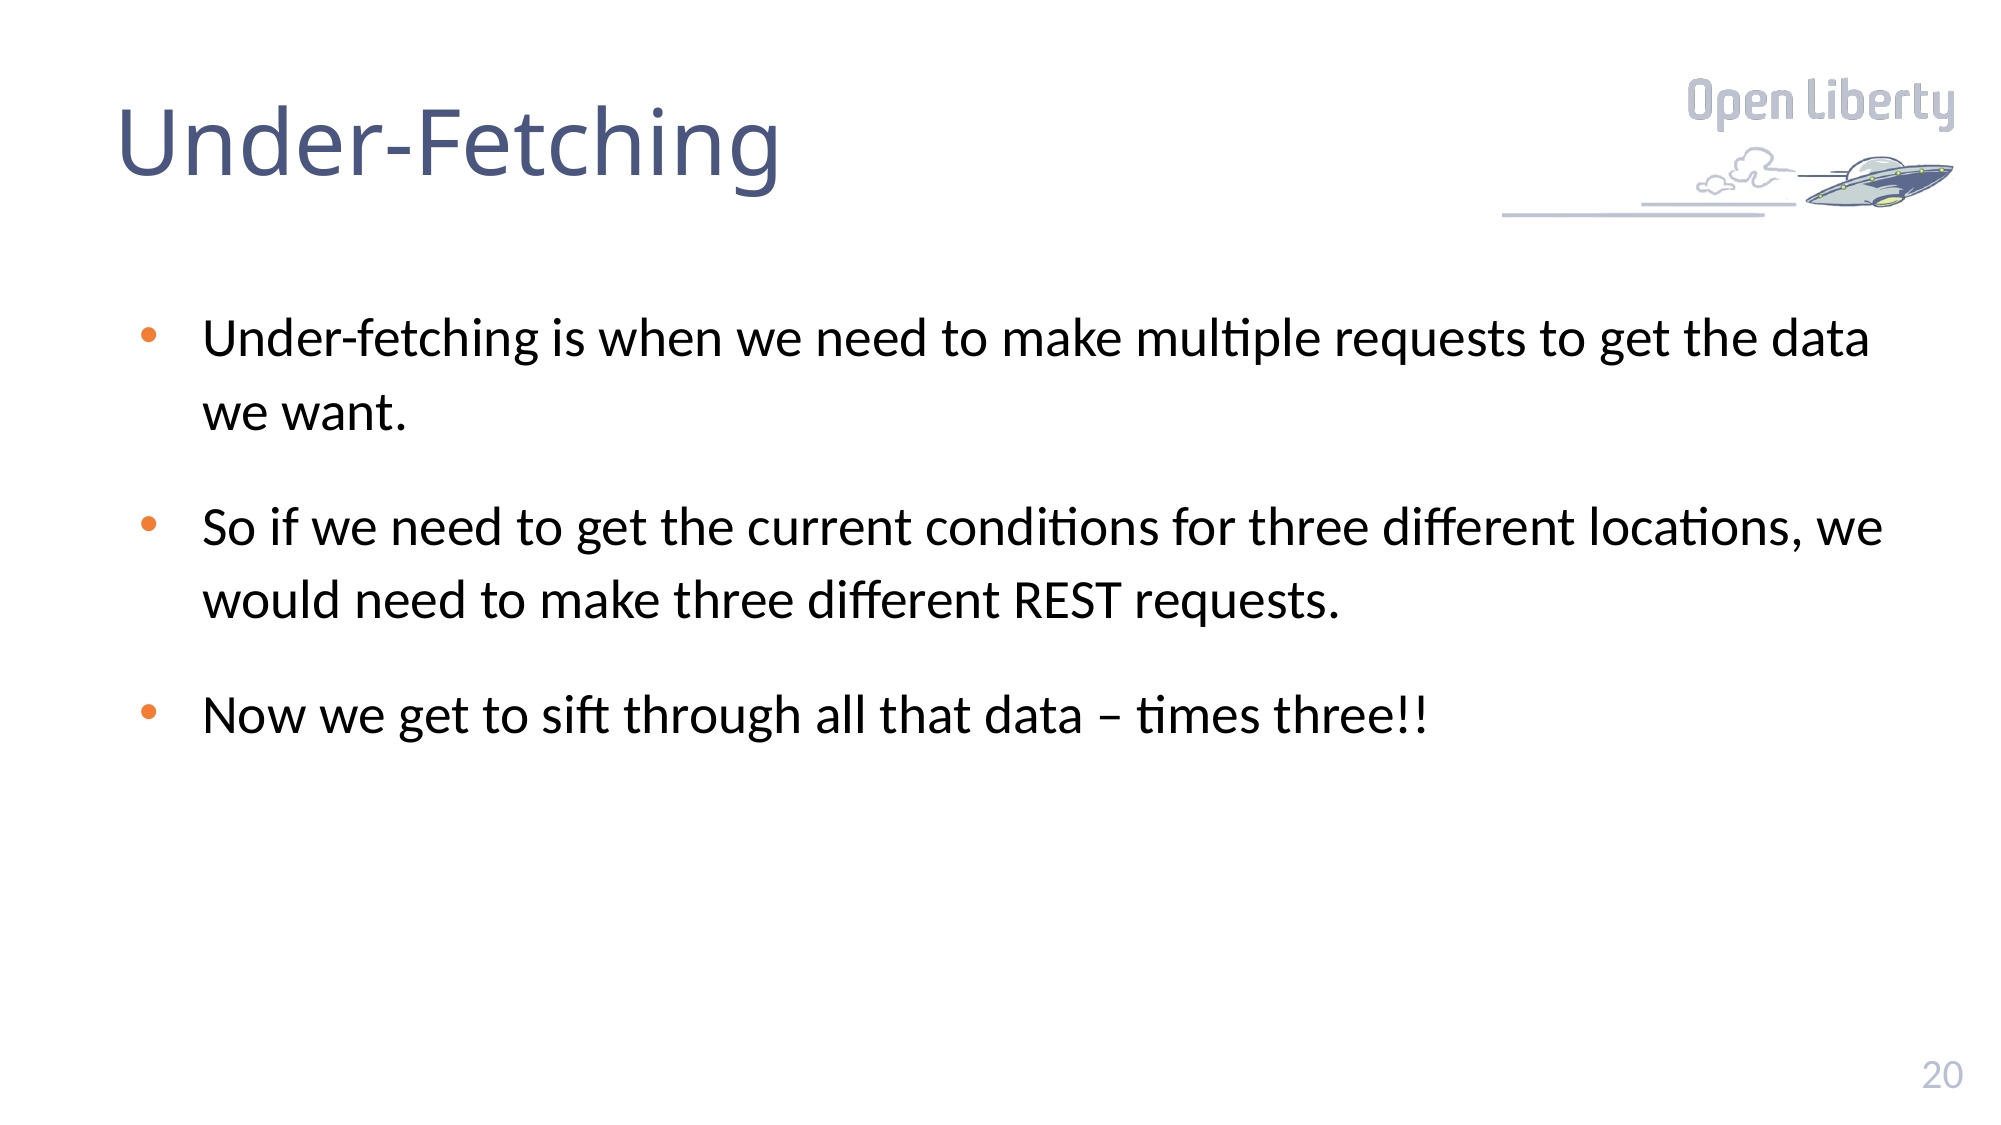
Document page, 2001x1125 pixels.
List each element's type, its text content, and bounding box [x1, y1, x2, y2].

text_box [99, 262, 1900, 1005]
text_box Under-fetching is when we need to make multiple requests to get the data we want. So if we need to get the current conditions for three different locations, we would need to make three different REST requests. Now we get to sift through all that data – times three!! [124, 287, 1925, 1030]
title Under-Fetching [99, 45, 1900, 233]
picture [1470, 73, 2001, 237]
